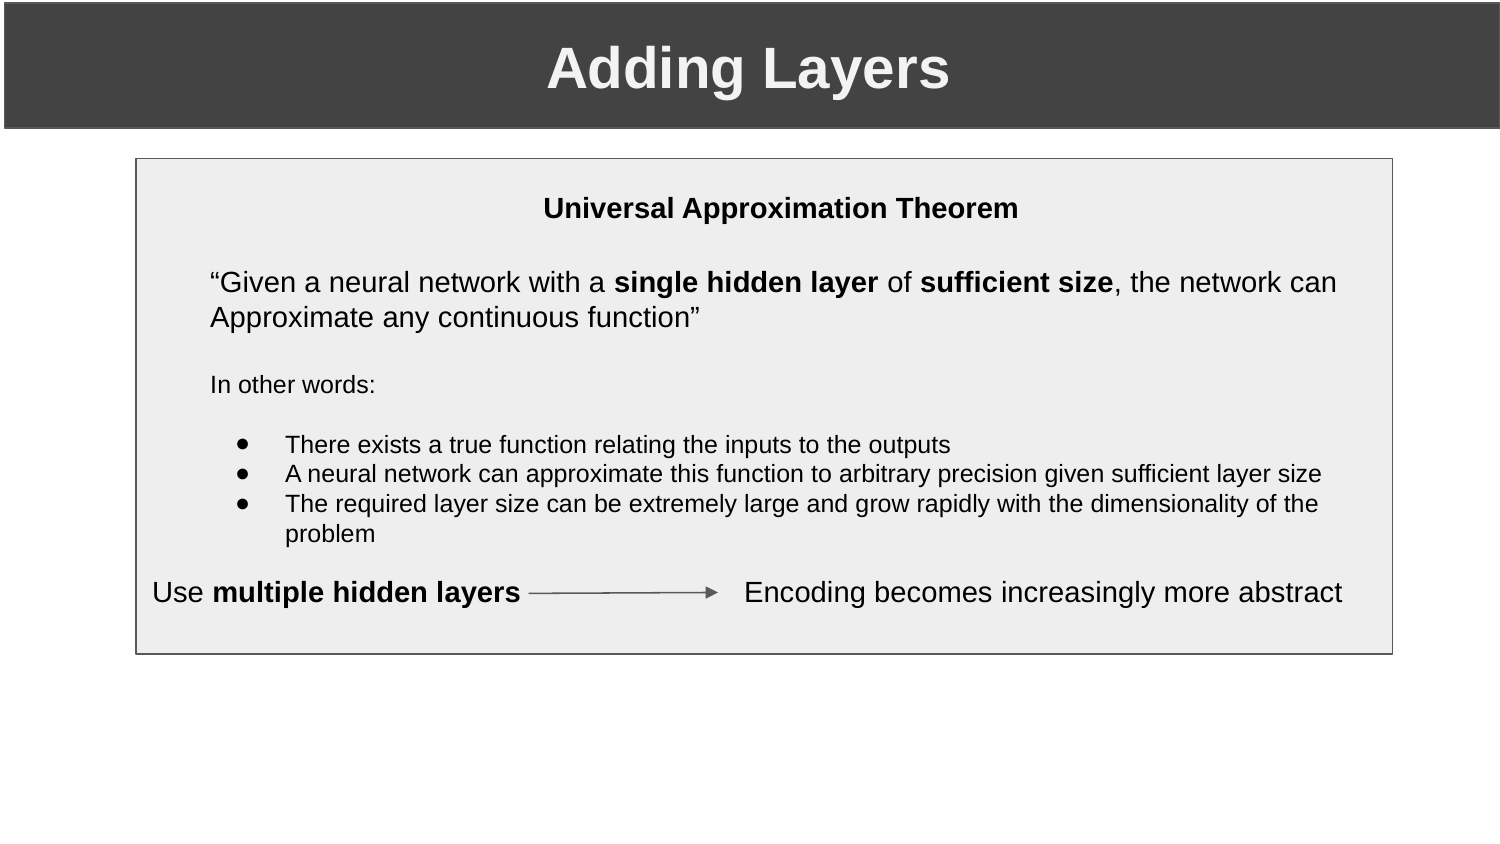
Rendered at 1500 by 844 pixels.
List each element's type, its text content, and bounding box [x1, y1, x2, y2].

text_box Adding Layers [4, 15, 1493, 116]
text_box [136, 158, 1393, 655]
text_box Use multiple hidden layers Encoding becomes increasingly more abstract [137, 558, 1426, 624]
text_box “Given a neural network with a single hidden layer of sufficient size, the network can Approximate any continuous function” In other words: There exists a true function relating the inputs to the outputs A neural network can approximate this function to arbitrary precision given sufficient layer size The required layer size can be extremely large and grow rapidly with the dimensionality of the problem [195, 248, 1376, 558]
text_box [4, 3, 1500, 129]
text_box Universal Approximation Theorem [203, 173, 1359, 239]
